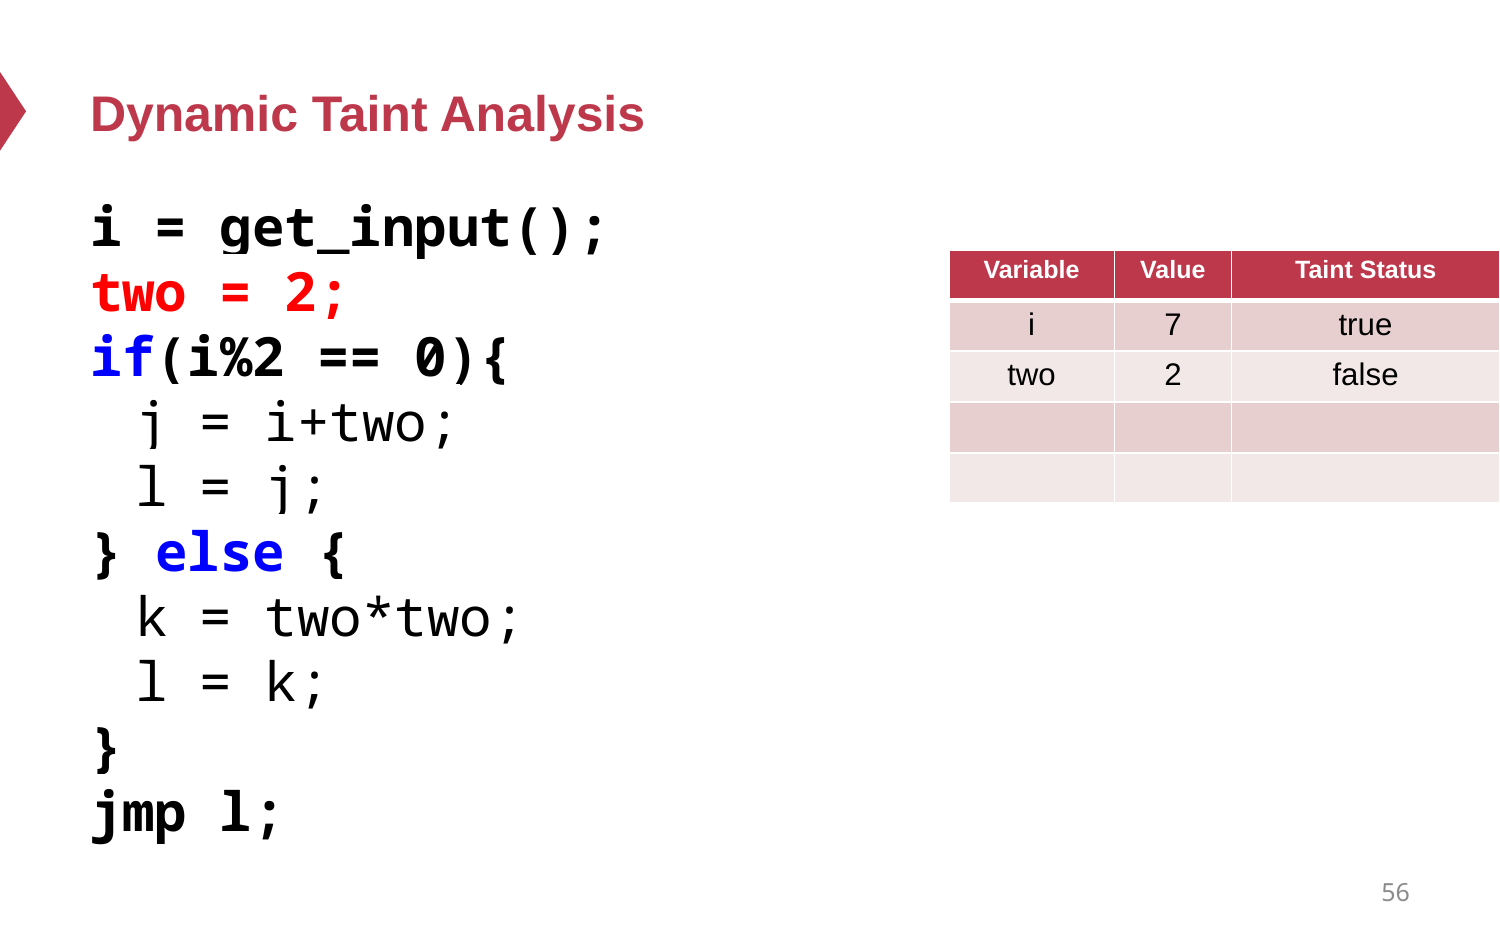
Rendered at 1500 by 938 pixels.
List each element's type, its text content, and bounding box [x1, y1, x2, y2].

table_cell two [950, 352, 1114, 401]
table_cell false [1232, 352, 1499, 401]
table_cell true [1232, 303, 1499, 350]
slide_number 56 [1074, 868, 1425, 919]
table_cell [950, 454, 1114, 502]
table_cell 2 [1115, 352, 1231, 401]
table_cell [1232, 454, 1499, 502]
table_cell i [950, 303, 1114, 350]
table_cell [1115, 454, 1231, 502]
table_cell [950, 403, 1114, 452]
table_header Value [1115, 251, 1231, 298]
title Dynamic Taint Analysis [75, 37, 1425, 185]
table_header Variable [950, 251, 1114, 298]
table_header Taint Status [1232, 251, 1499, 298]
list i = get_input(); two = 2; if(i%2 == 0){ j = i+two; l = j; } else { k = two*two; l = k; } jmp l; [75, 185, 1425, 804]
table_cell 7 [1115, 303, 1231, 350]
table_cell [1115, 403, 1231, 452]
table_cell [1232, 403, 1499, 452]
